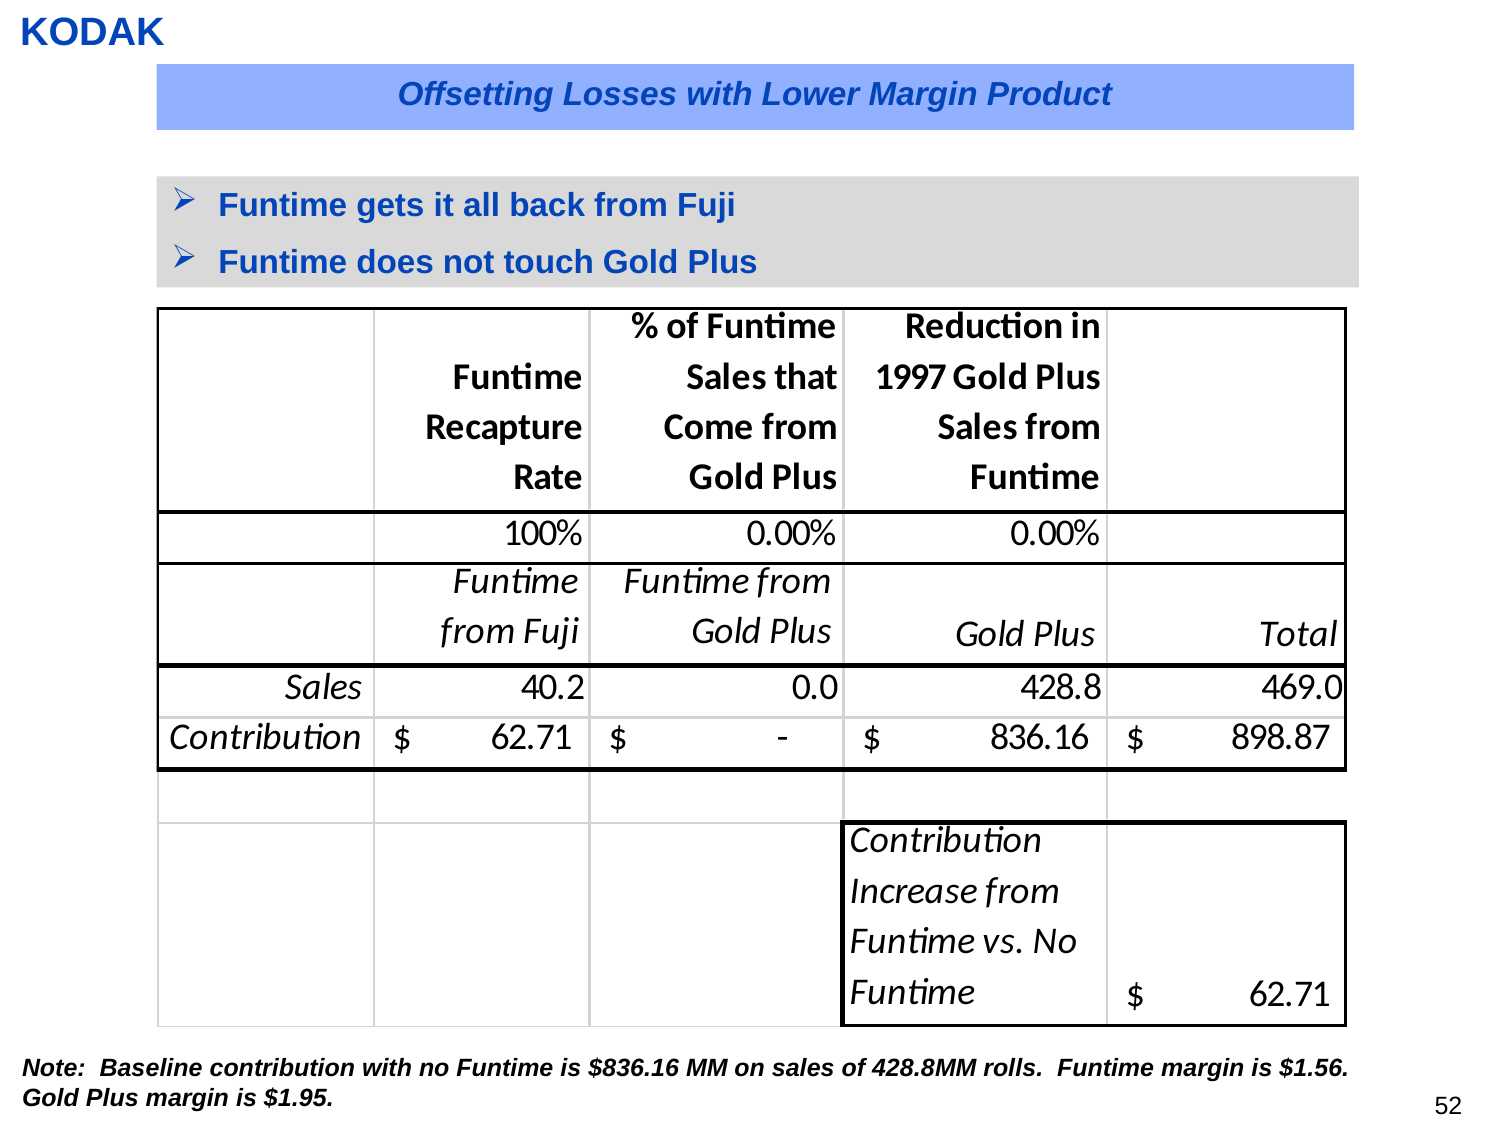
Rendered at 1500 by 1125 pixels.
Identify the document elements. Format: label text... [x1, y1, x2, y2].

picture [156, 307, 1350, 1029]
title KODAK [19, 5, 1463, 54]
text_box Note: Baseline contribution with no Funtime is $836.16 MM on sales of 428.8MM rolls. Funtime margin is $1.56. Gold Plus margin is $1.95. [7, 1043, 1395, 1119]
text_box Funtime gets it all back from Fuji Funtime does not touch Gold Plus [156, 176, 1359, 288]
text_box Offsetting Losses with Lower Margin Product [156, 64, 1355, 130]
slide_number 51 [1149, 1089, 1463, 1121]
